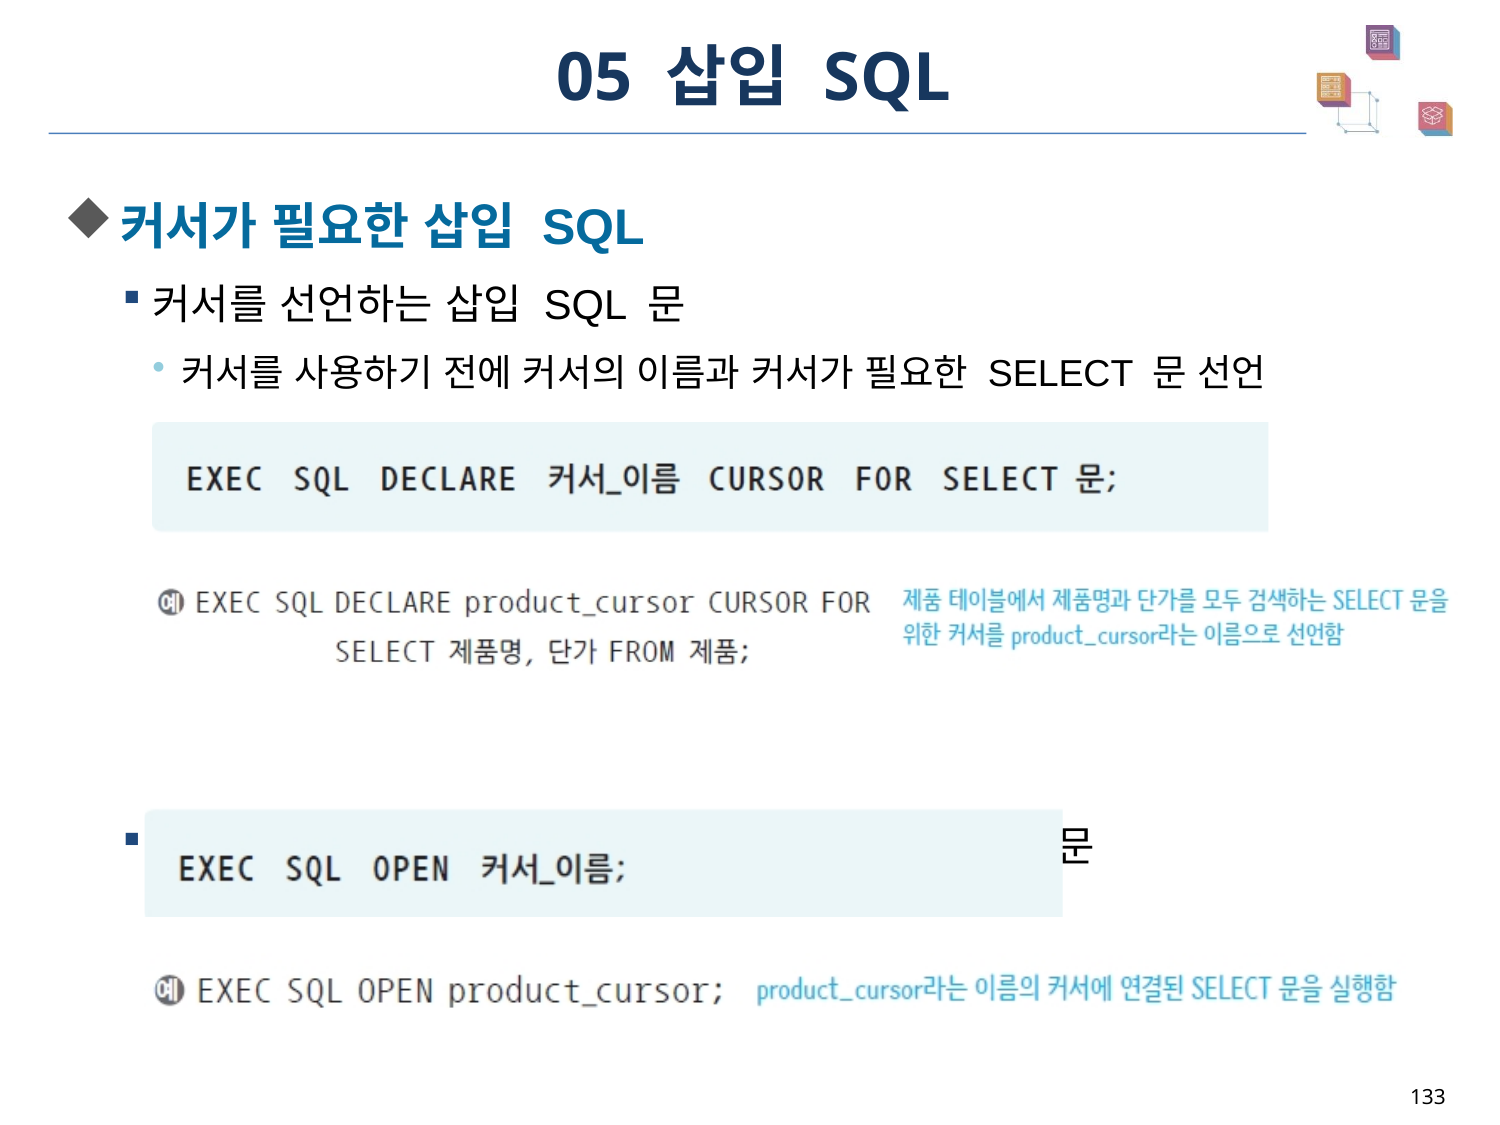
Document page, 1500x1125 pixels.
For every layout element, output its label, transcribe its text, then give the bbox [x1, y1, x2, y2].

picture [144, 577, 1459, 672]
picture [151, 421, 1269, 535]
list 커서가 필요한 삽입 SQL 커서를 선언하는 삽입 SQL 문 커서를 사용하기 전에 커서의 이름과 커서가 필요한 SELECT 문 선언 커서에 연결된 SELECT 문을 실행하는 삽입 SQL 문 [48, 187, 1452, 1097]
picture [144, 953, 1408, 1020]
title 05 삽입 SQL [48, 25, 1459, 123]
picture [1316, 123, 1453, 138]
picture [144, 805, 1063, 917]
